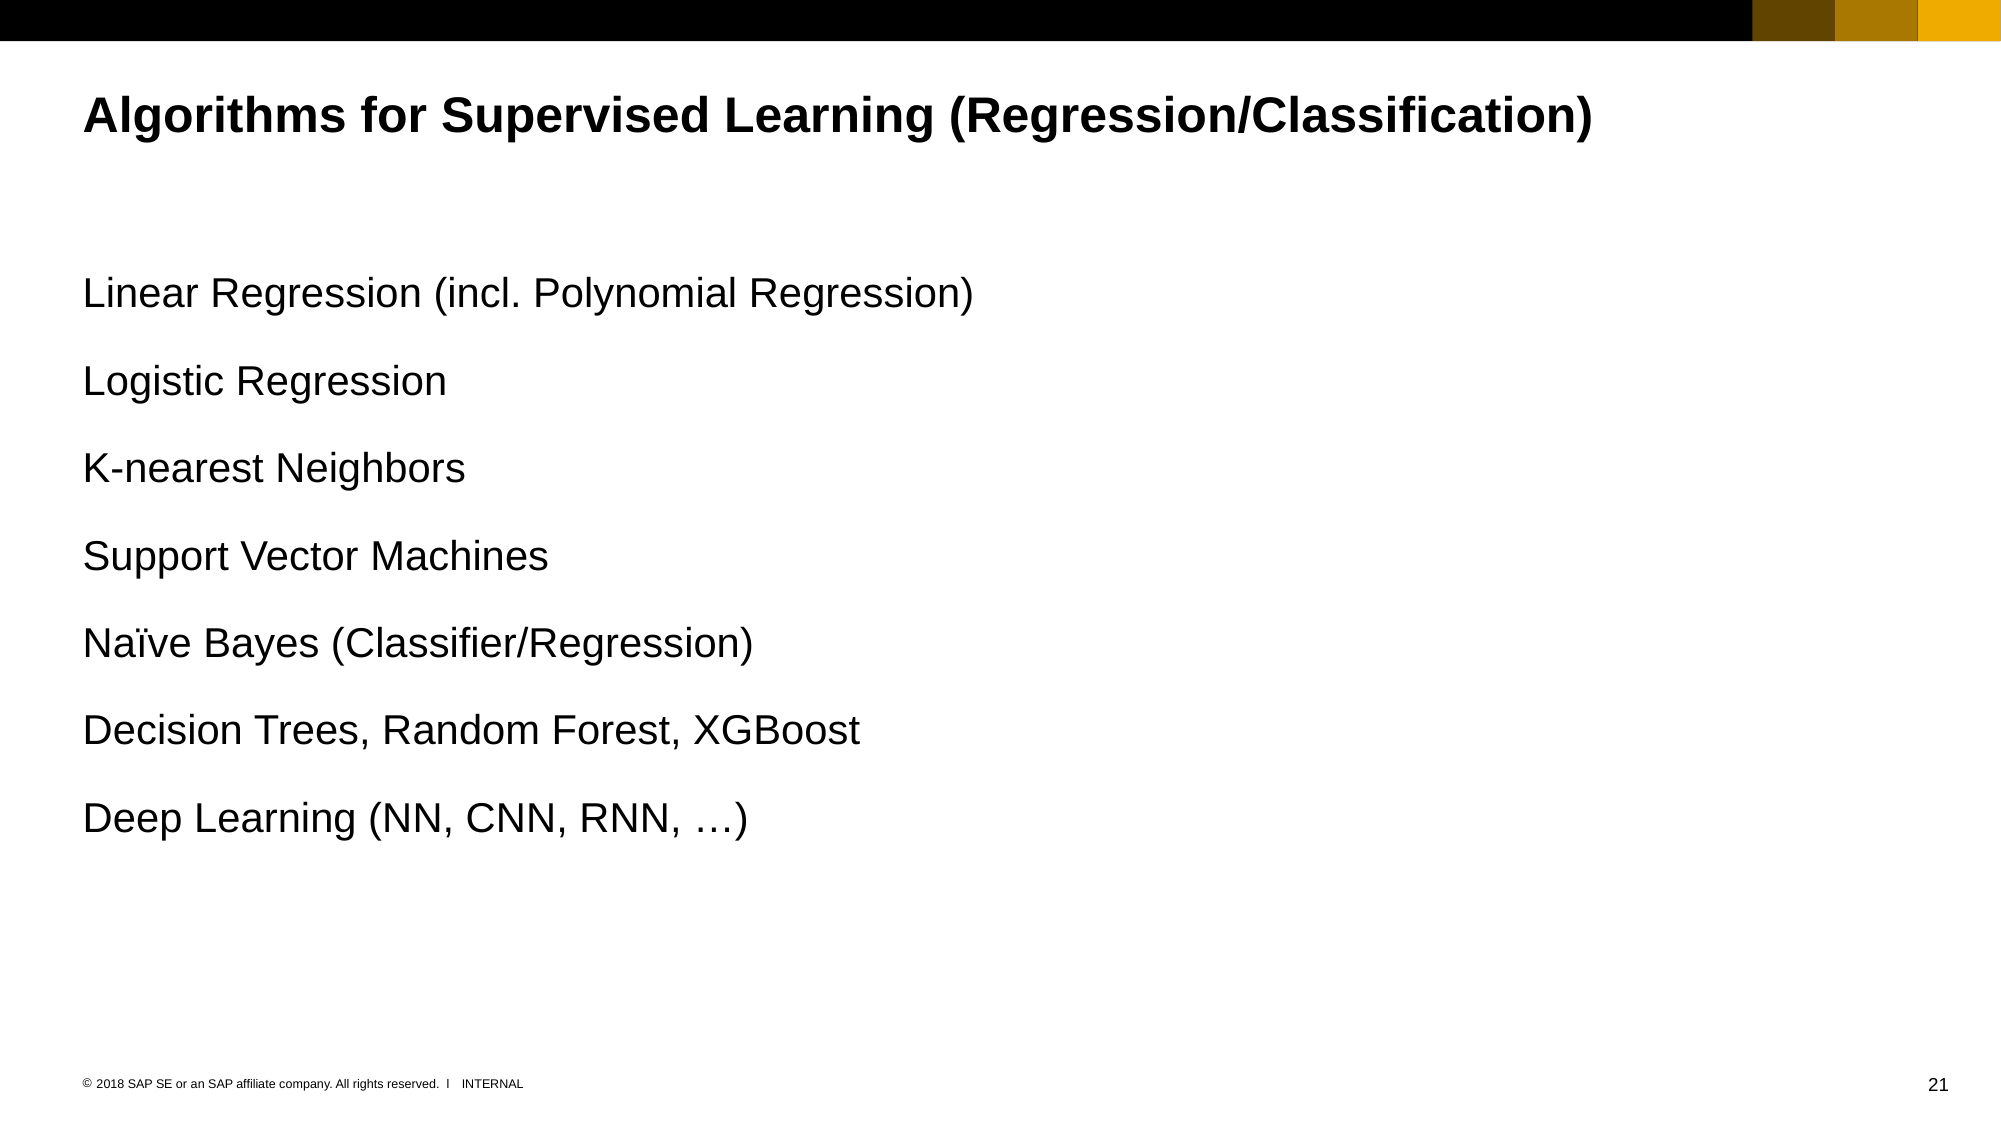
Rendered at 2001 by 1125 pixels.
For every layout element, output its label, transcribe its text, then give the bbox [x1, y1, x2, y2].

list Linear Regression (incl. Polynomial Regression) Logistic Regression K-nearest Neighbors Support Vector Machines Naïve Bayes (Classifier/Regression) Decision Trees, Random Forest, XGBoost Deep Learning (NN, CNN, RNN, …) [82, 265, 1918, 1040]
title Algorithms for Supervised Learning (Regression/Classification) [82, 82, 1918, 144]
